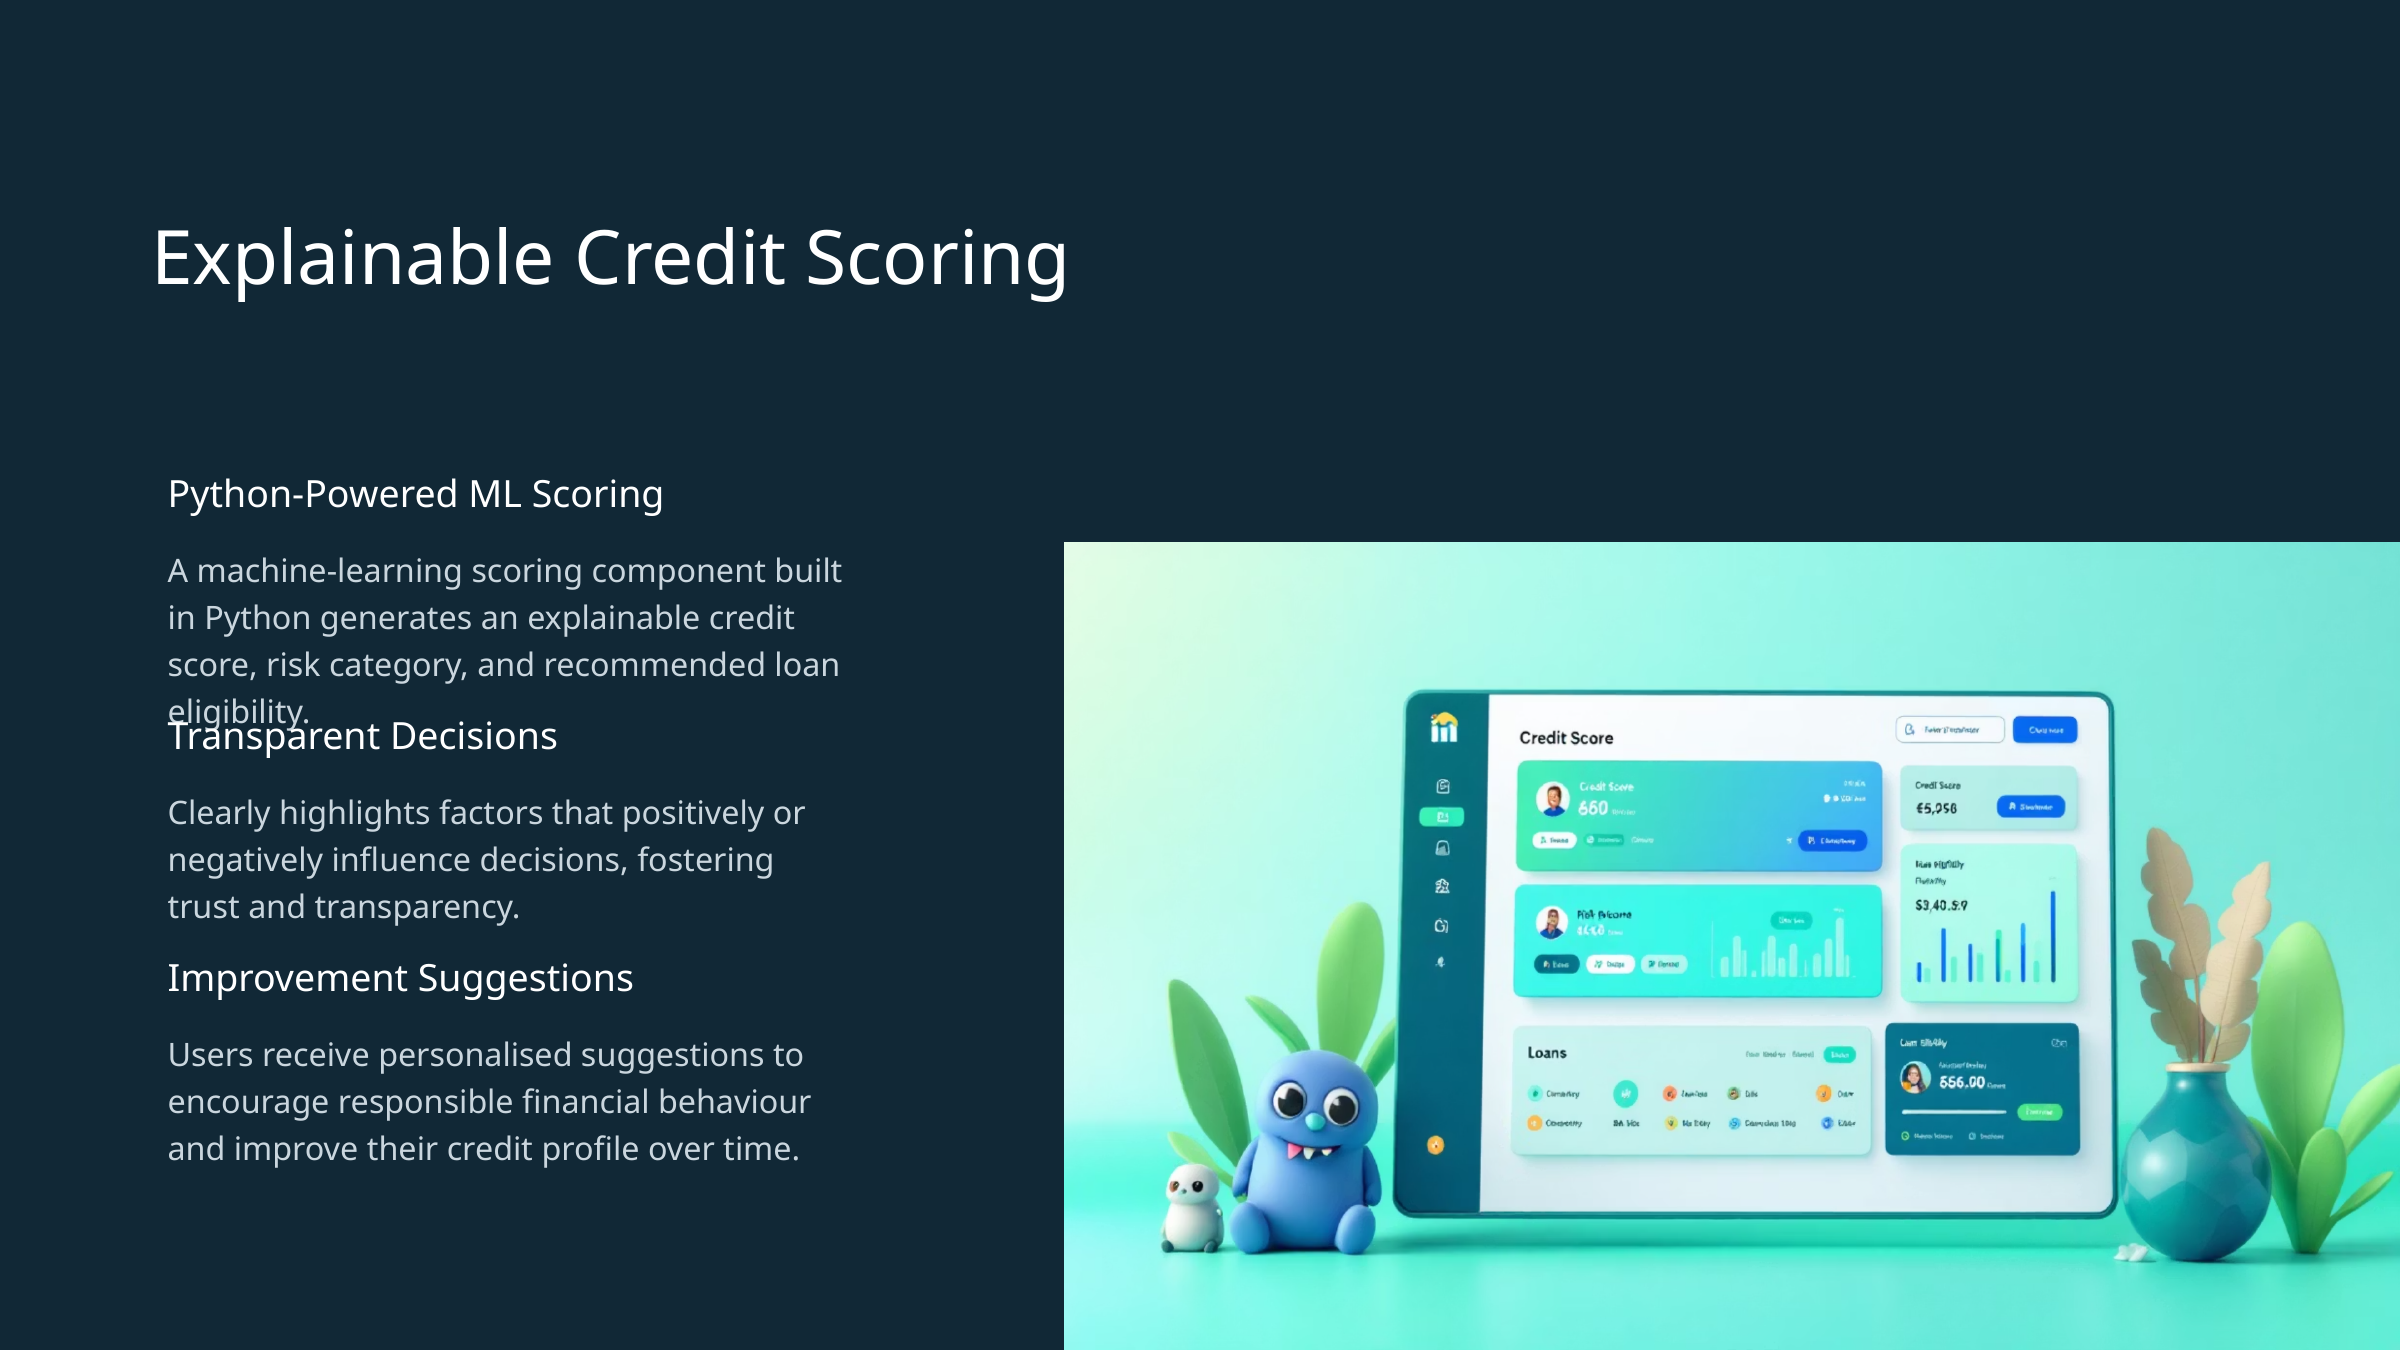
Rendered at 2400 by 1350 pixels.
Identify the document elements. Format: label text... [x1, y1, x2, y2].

text_box A machine-learning scoring component built in Python generates an explainable credit score, risk category, and recommended loan eligibility. [167, 542, 851, 684]
text_box Explainable Credit Scoring [151, 204, 1341, 300]
text_box Python-Powered ML Scoring [167, 468, 811, 516]
text_box Clearly highlights factors that positively or negatively influence decisions, fostering trust and transparency. [167, 784, 851, 926]
text_box Users receive personalised suggestions to encourage responsible financial behaviour and improve their credit profile over time. [167, 1026, 851, 1168]
picture [1064, 542, 2400, 1350]
text_box Improvement Suggestions [167, 951, 768, 1000]
text_box Transparent Decisions [167, 710, 679, 758]
